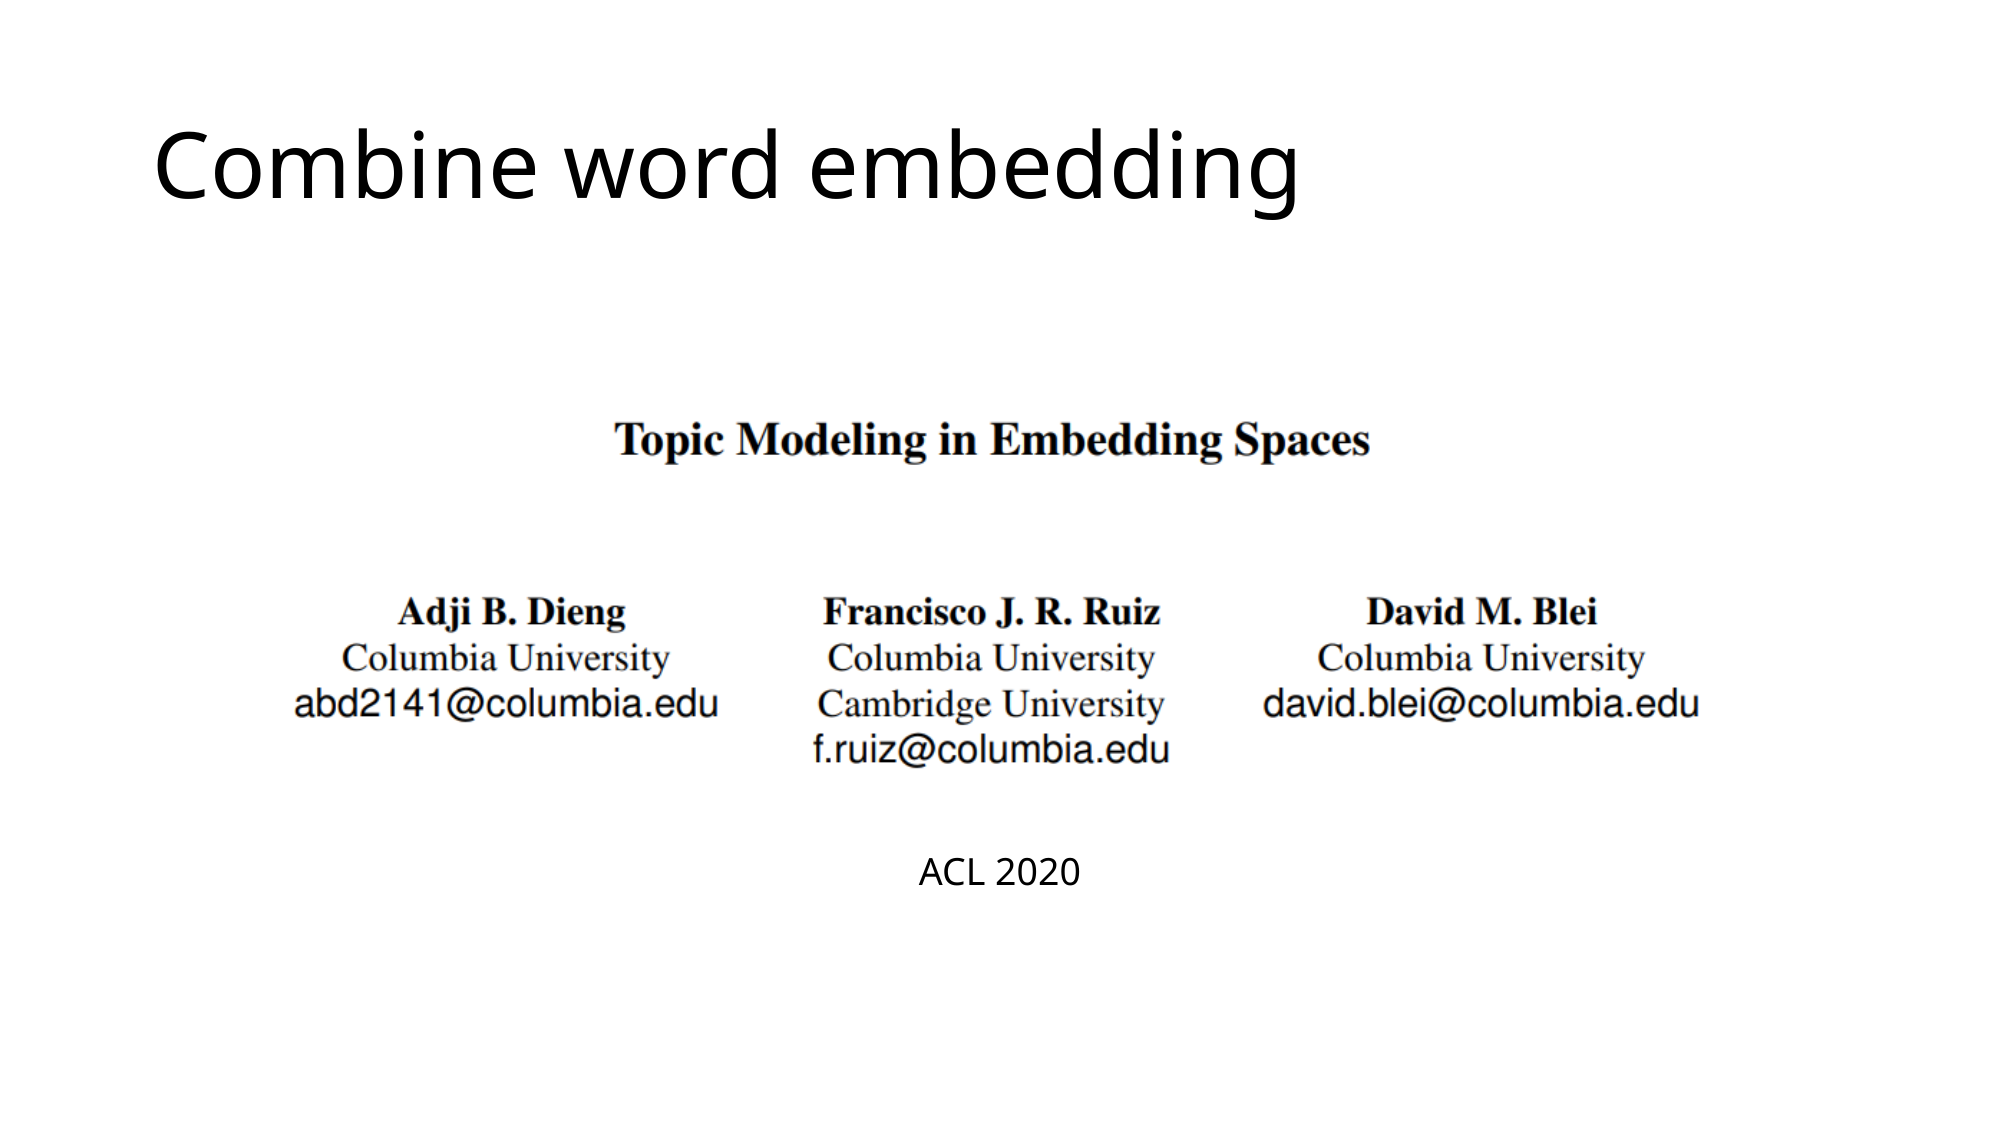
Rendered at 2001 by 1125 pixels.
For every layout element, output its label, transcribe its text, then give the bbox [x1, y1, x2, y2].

text_box ACL 2020 [855, 840, 1145, 900]
picture [293, 373, 1707, 774]
title Combine word embedding [137, 59, 1863, 278]
